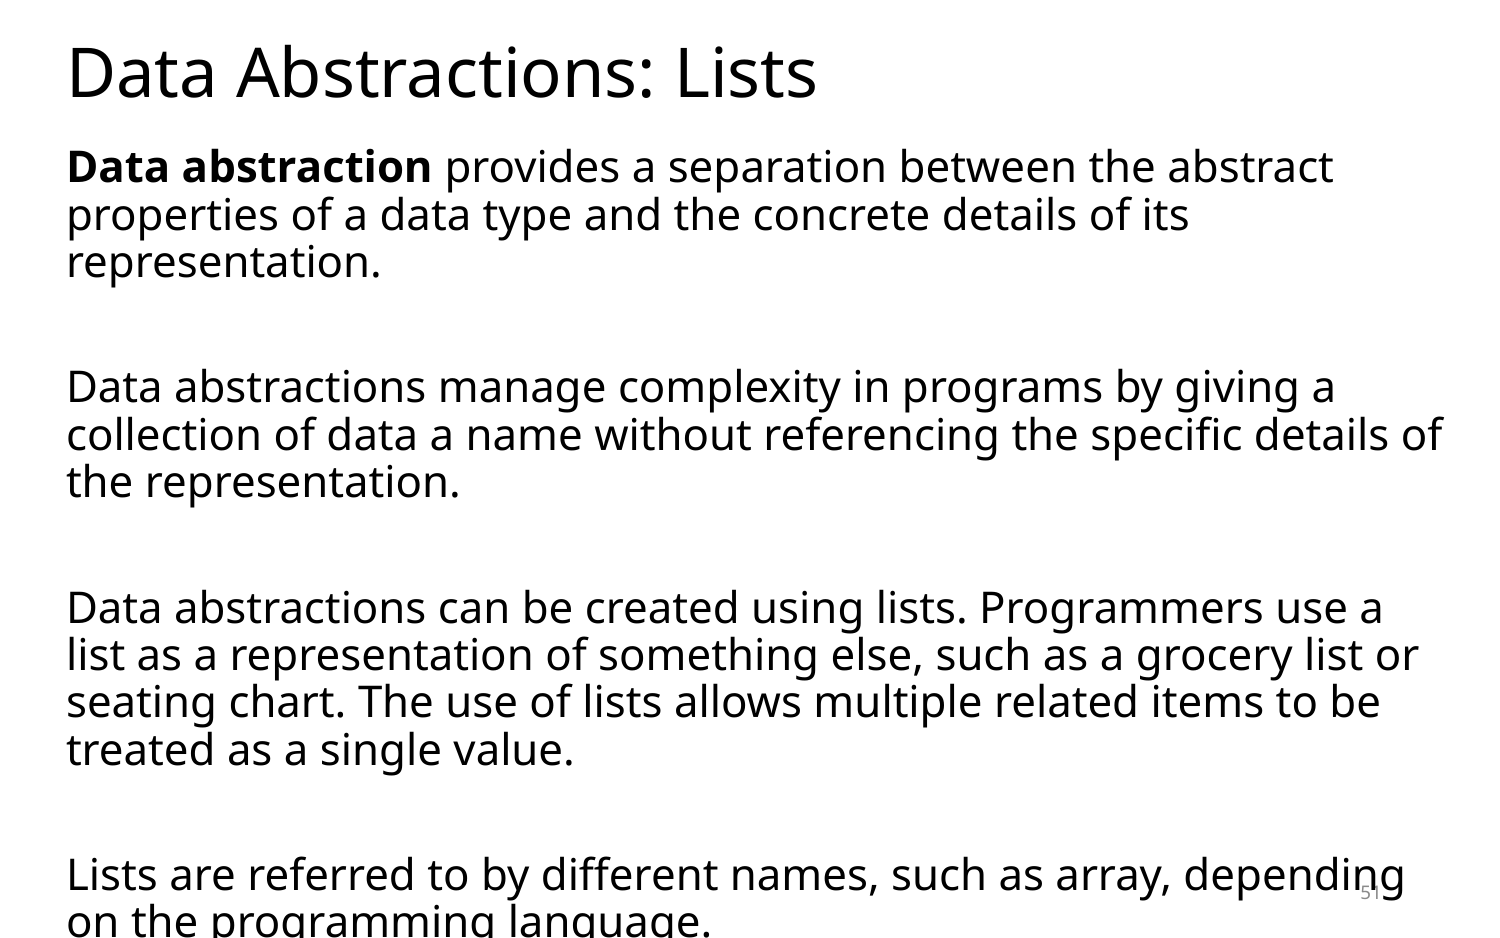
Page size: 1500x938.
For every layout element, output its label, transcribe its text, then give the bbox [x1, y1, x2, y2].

list Data abstraction provides a separation between the abstract properties of a data type and the concrete details of its representation. Data abstractions manage complexity in programs by giving a collection of data a name without referencing the specific details of the representation. Data abstractions can be created using lists. Programmers use a list as a representation of something else, such as a grocery list or seating chart. The use of lists allows multiple related items to be treated as a single value. Lists are referred to by different names, such as array, depending on the programming language. [51, 137, 1461, 903]
slide_number 51 [1059, 868, 1397, 919]
title Data Abstractions: Lists [51, 12, 1345, 137]
